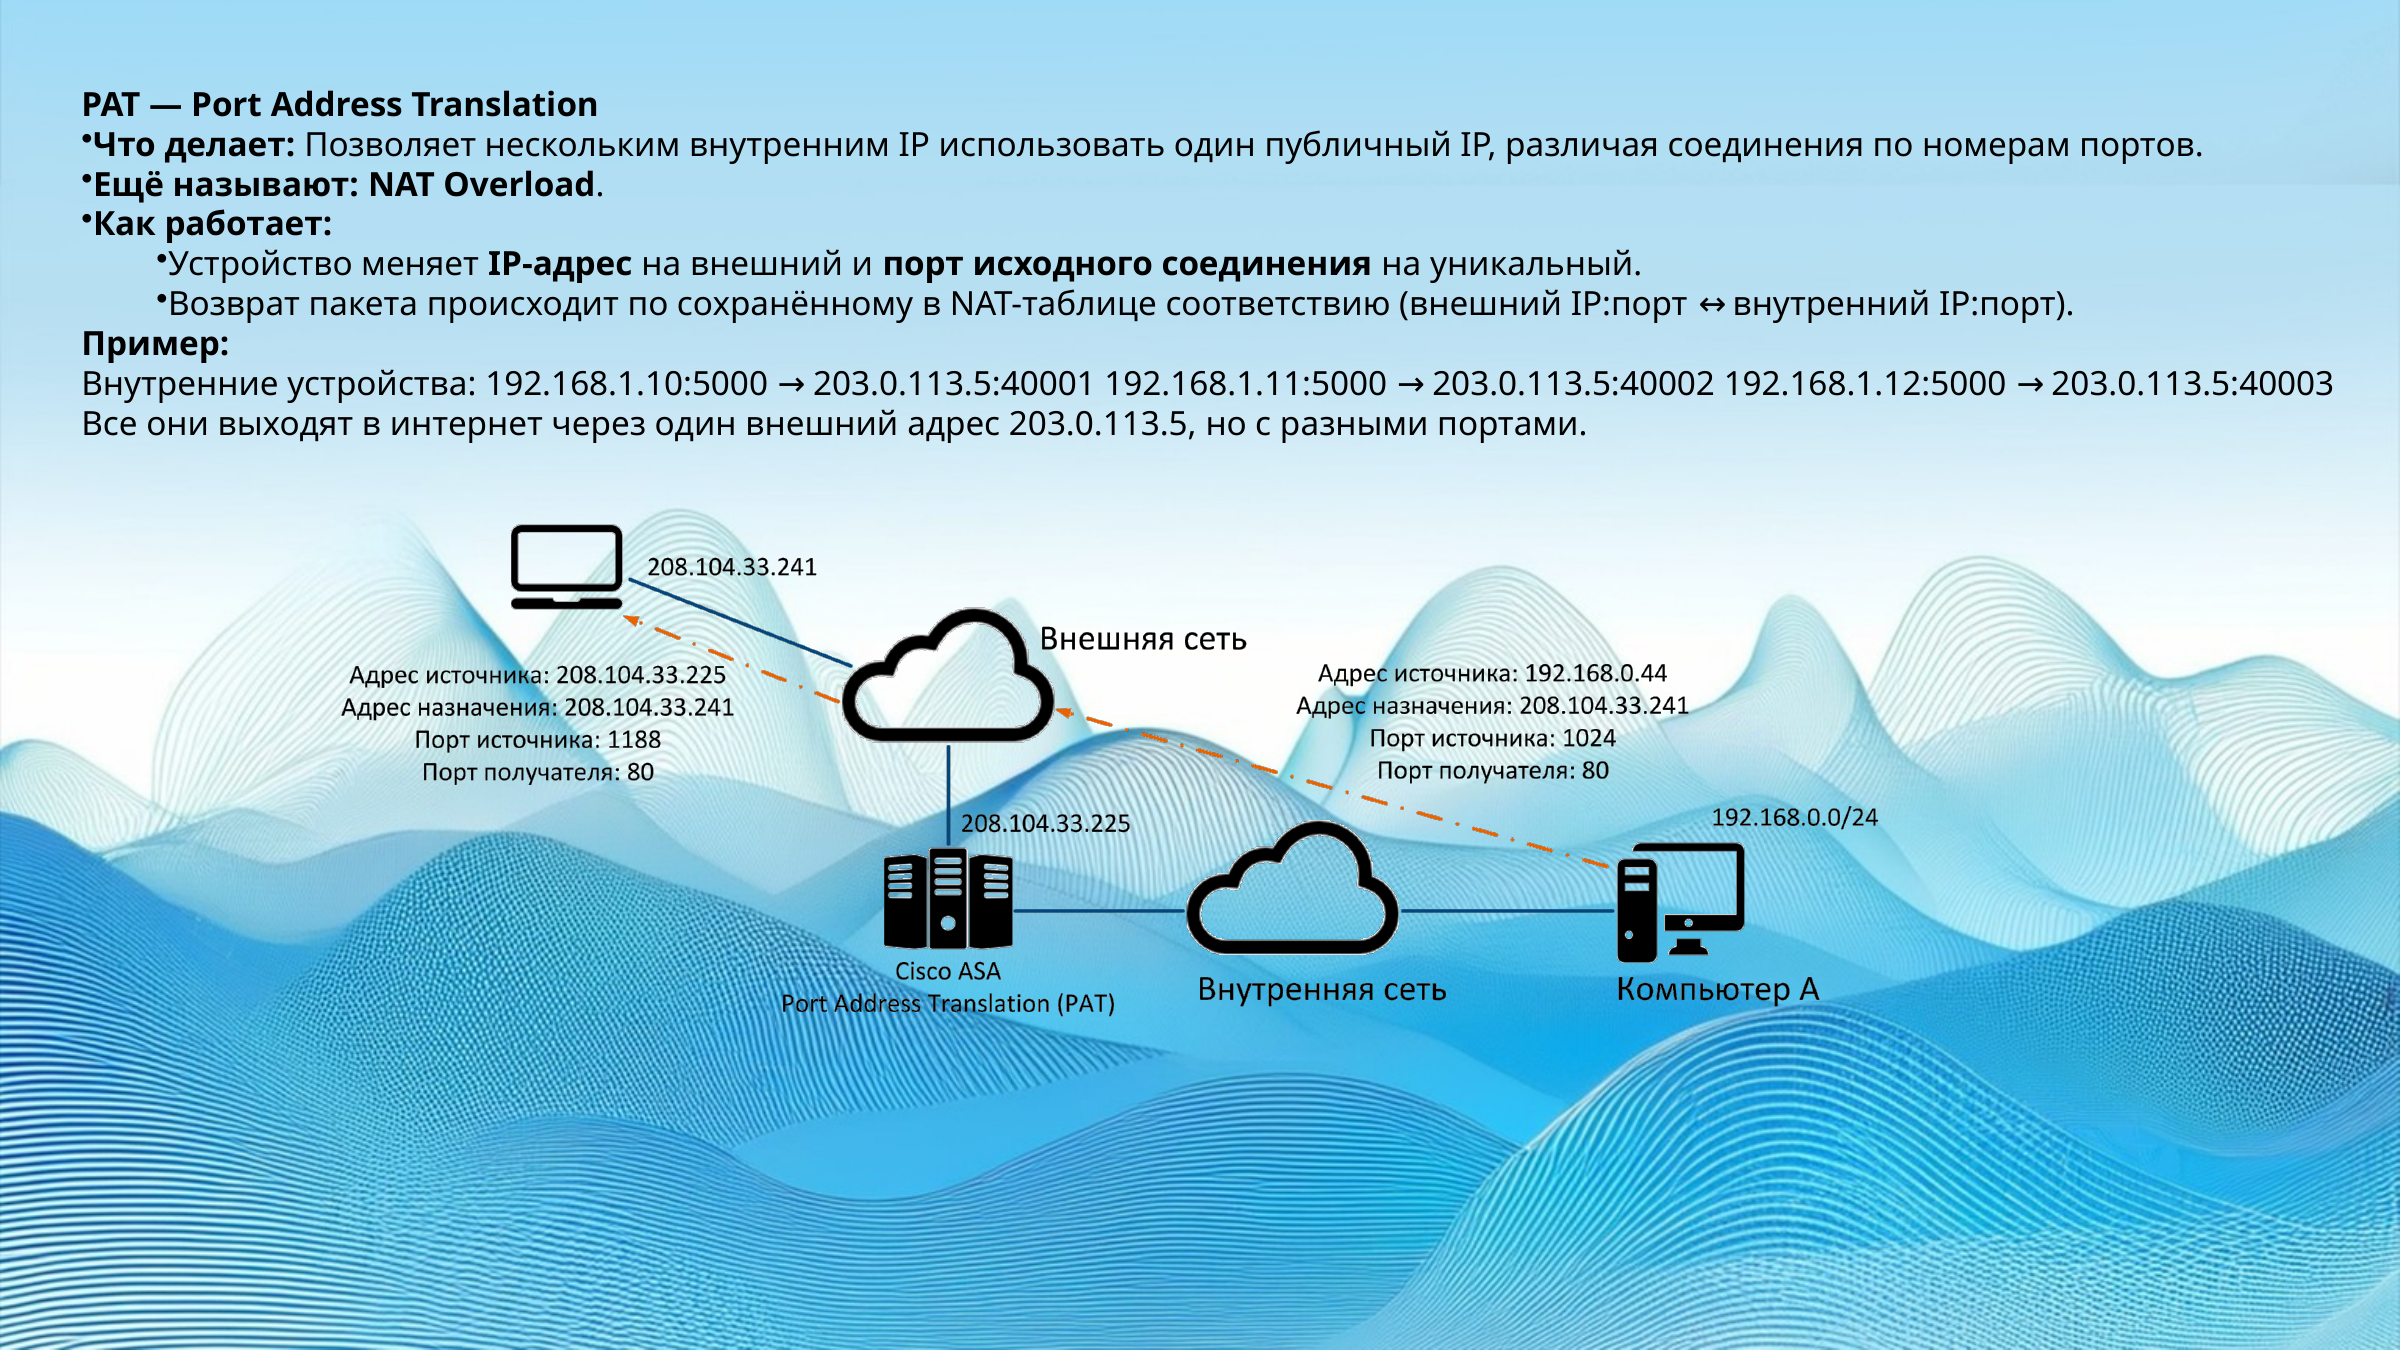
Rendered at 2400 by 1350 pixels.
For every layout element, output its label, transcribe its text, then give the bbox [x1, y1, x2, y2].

text_box PAT — Port Address Translation Что делает: Позволяет нескольким внутренним IP использовать один публичный IP, различая соединения по номерам портов. Ещё называют: NAT Overload. Как работает: Устройство меняет IP-адрес на внешний и порт исходного соединения на уникальный. Возврат пакета происходит по сохранённому в NAT-таблице соответствию (внешний IP:порт ↔ внутренний IP:порт). Пример: Внутренние устройства: 192.168.1.10:5000 → 203.0.113.5:40001 192.168.1.11:5000 → 203.0.113.5:40002 192.168.1.12:5000 → 203.0.113.5:40003 Все они выходят в интернет через один внешний адрес 203.0.113.5, но с разными портами. [66, 75, 2361, 450]
picture [0, 0, 2400, 1350]
